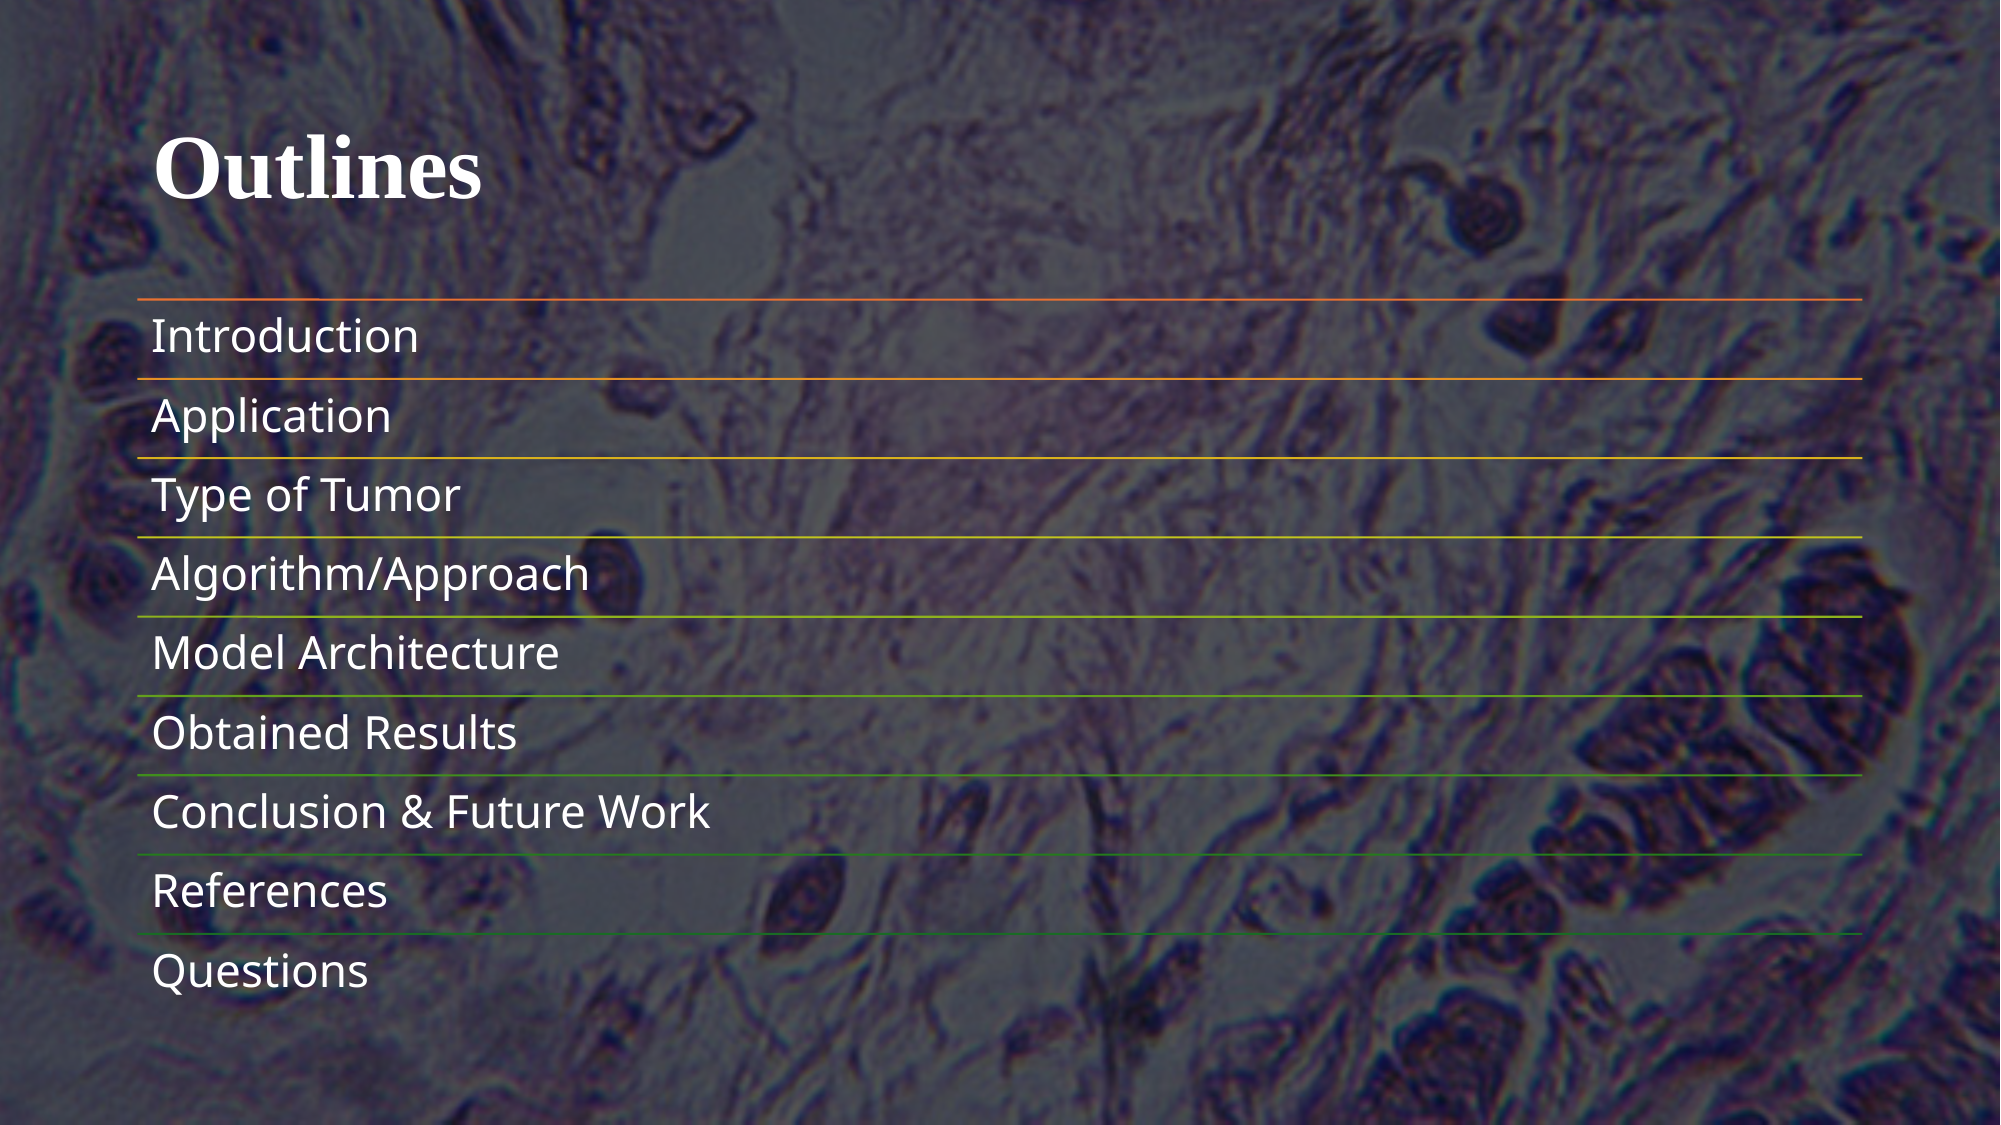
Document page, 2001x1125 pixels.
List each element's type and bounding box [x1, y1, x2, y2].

picture [0, 0, 2000, 1125]
list [136, 298, 1863, 1014]
